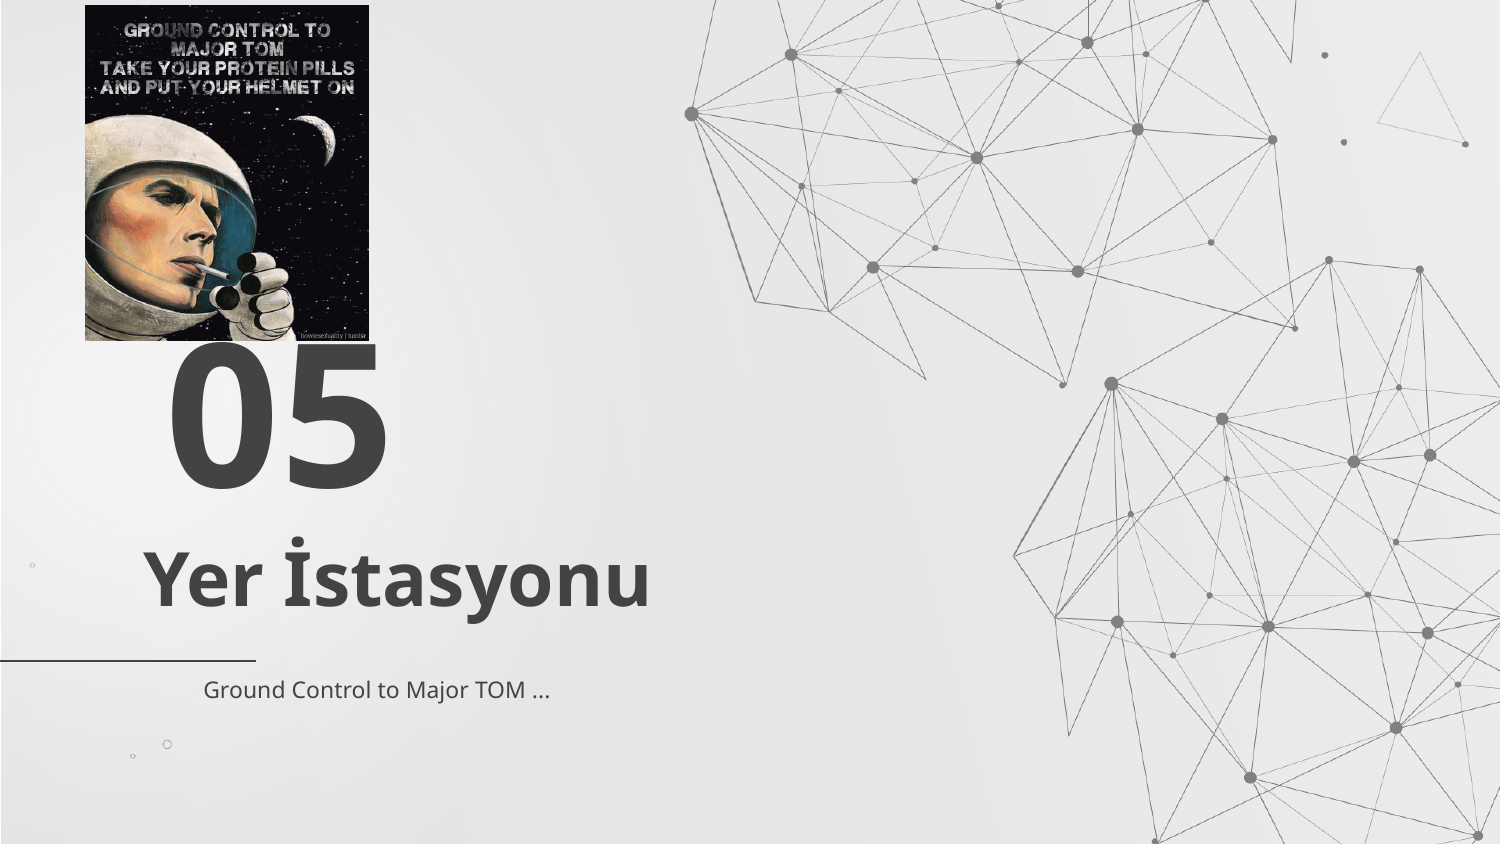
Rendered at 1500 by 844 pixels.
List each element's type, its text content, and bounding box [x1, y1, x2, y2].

picture [0, 0, 1500, 844]
title 05 [150, 345, 640, 470]
subtitle Ground Control to Major TOM ... [188, 660, 882, 749]
title Yer İstasyonu [128, 493, 950, 661]
